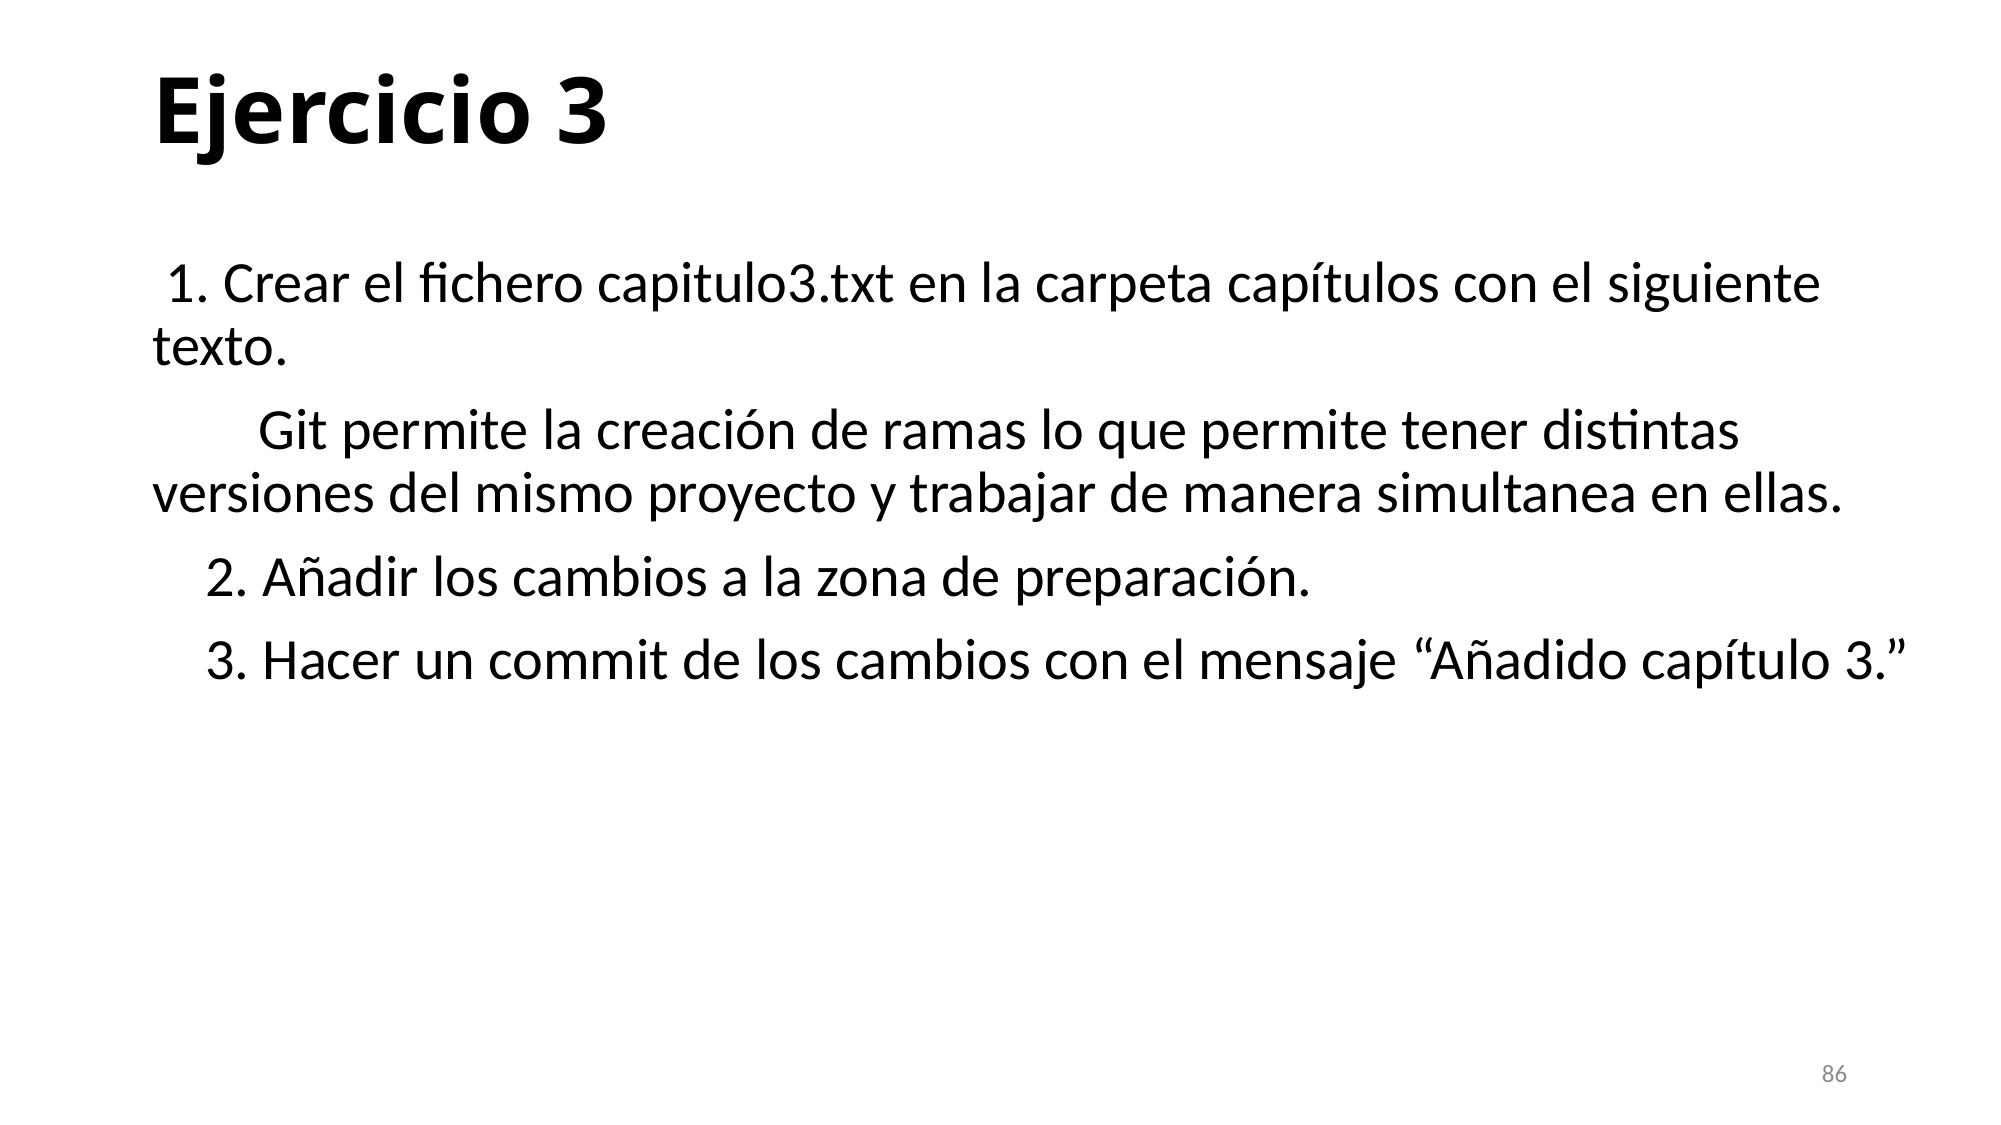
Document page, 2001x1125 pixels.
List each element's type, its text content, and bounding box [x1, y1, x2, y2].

title Ejercicio 3 [137, 59, 1863, 244]
list 1. Crear el fichero capitulo3.txt en la carpeta capítulos con el siguiente texto. Git permite la creación de ramas lo que permite tener distintas versiones del mismo proyecto y trabajar de manera simultanea en ellas. 2. Añadir los cambios a la zona de preparación. 3. Hacer un commit de los cambios con el mensaje “Añadido capítulo 3.” [137, 244, 1937, 1014]
slide_number 86 [1412, 1042, 1863, 1103]
